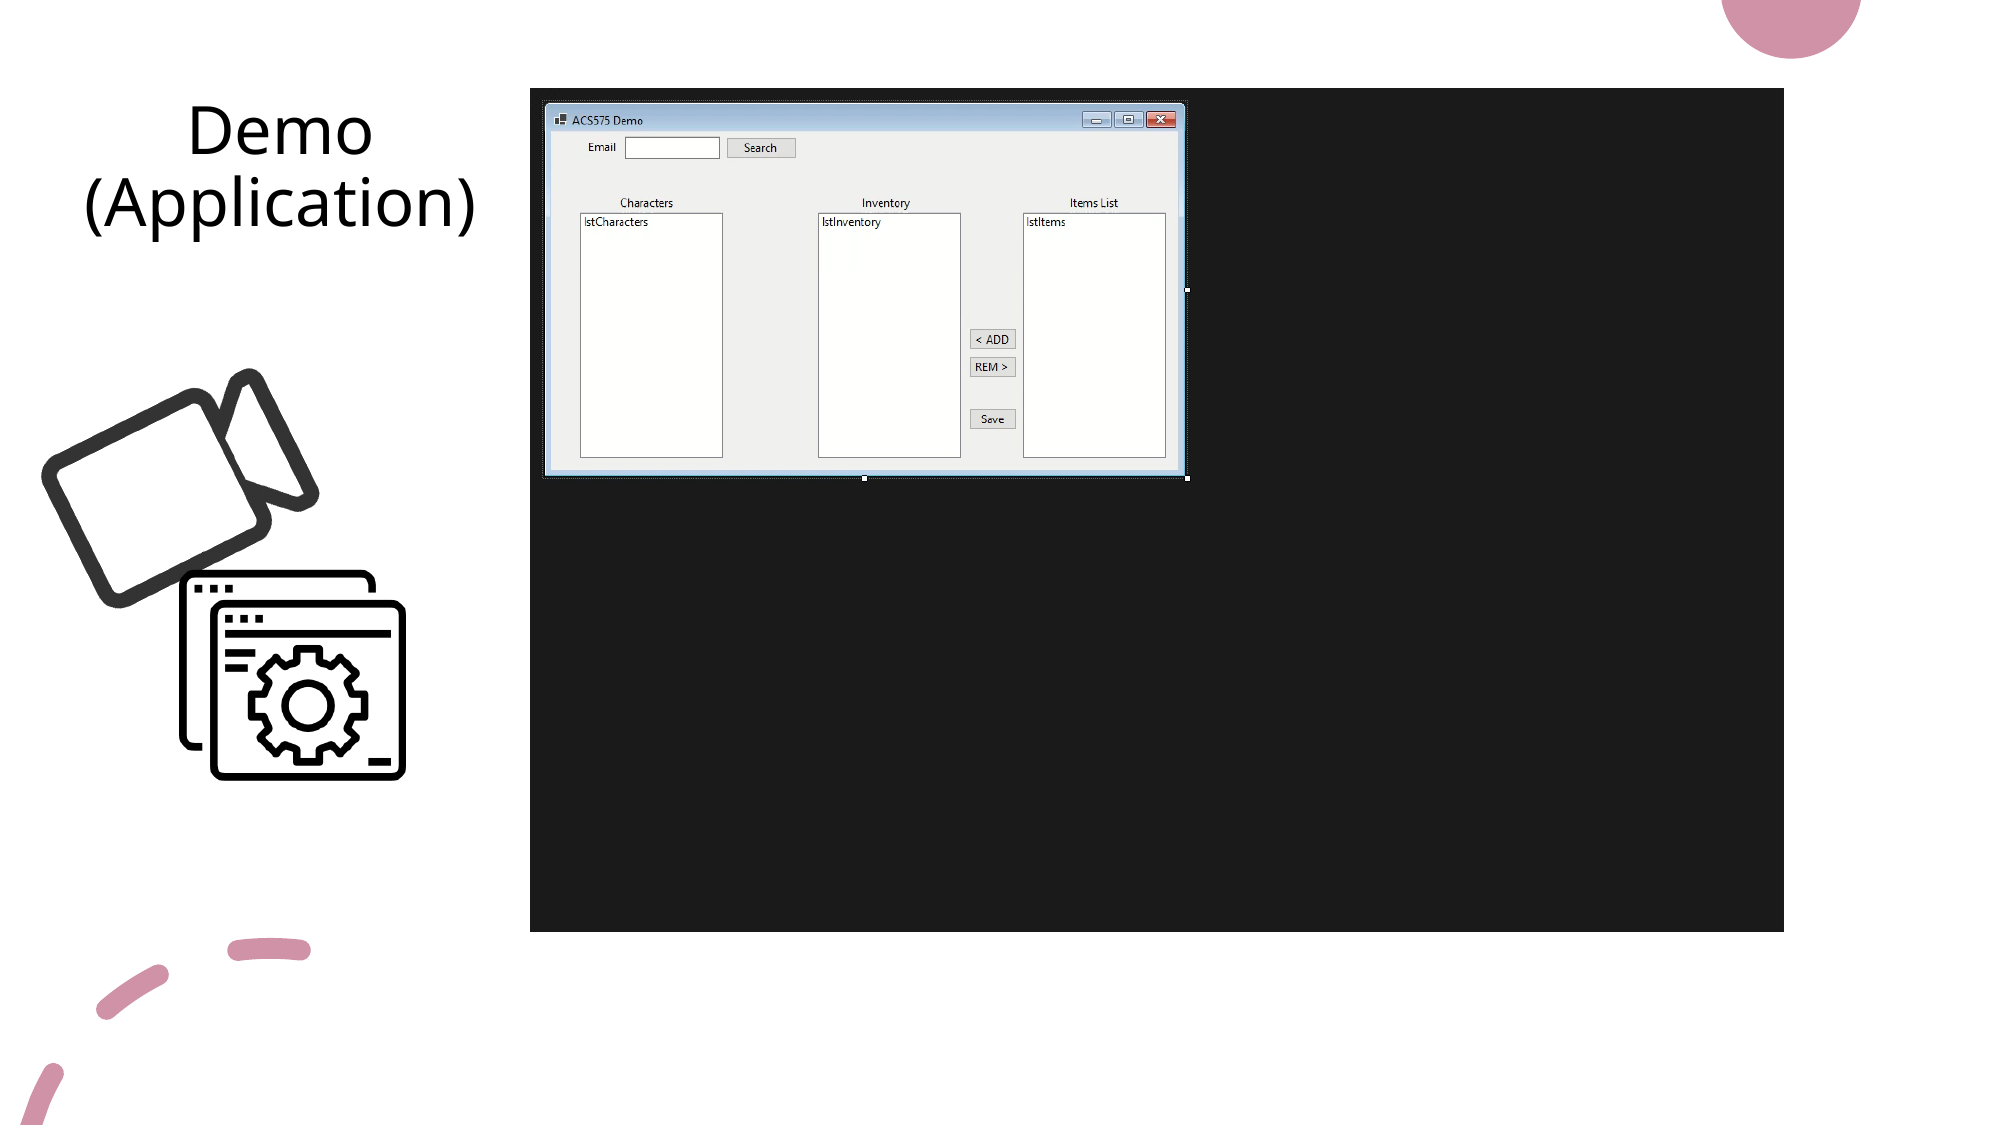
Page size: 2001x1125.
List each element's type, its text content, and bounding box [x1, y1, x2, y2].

picture [17, 323, 406, 788]
title Demo (Application) [59, 59, 503, 278]
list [529, 87, 1785, 933]
